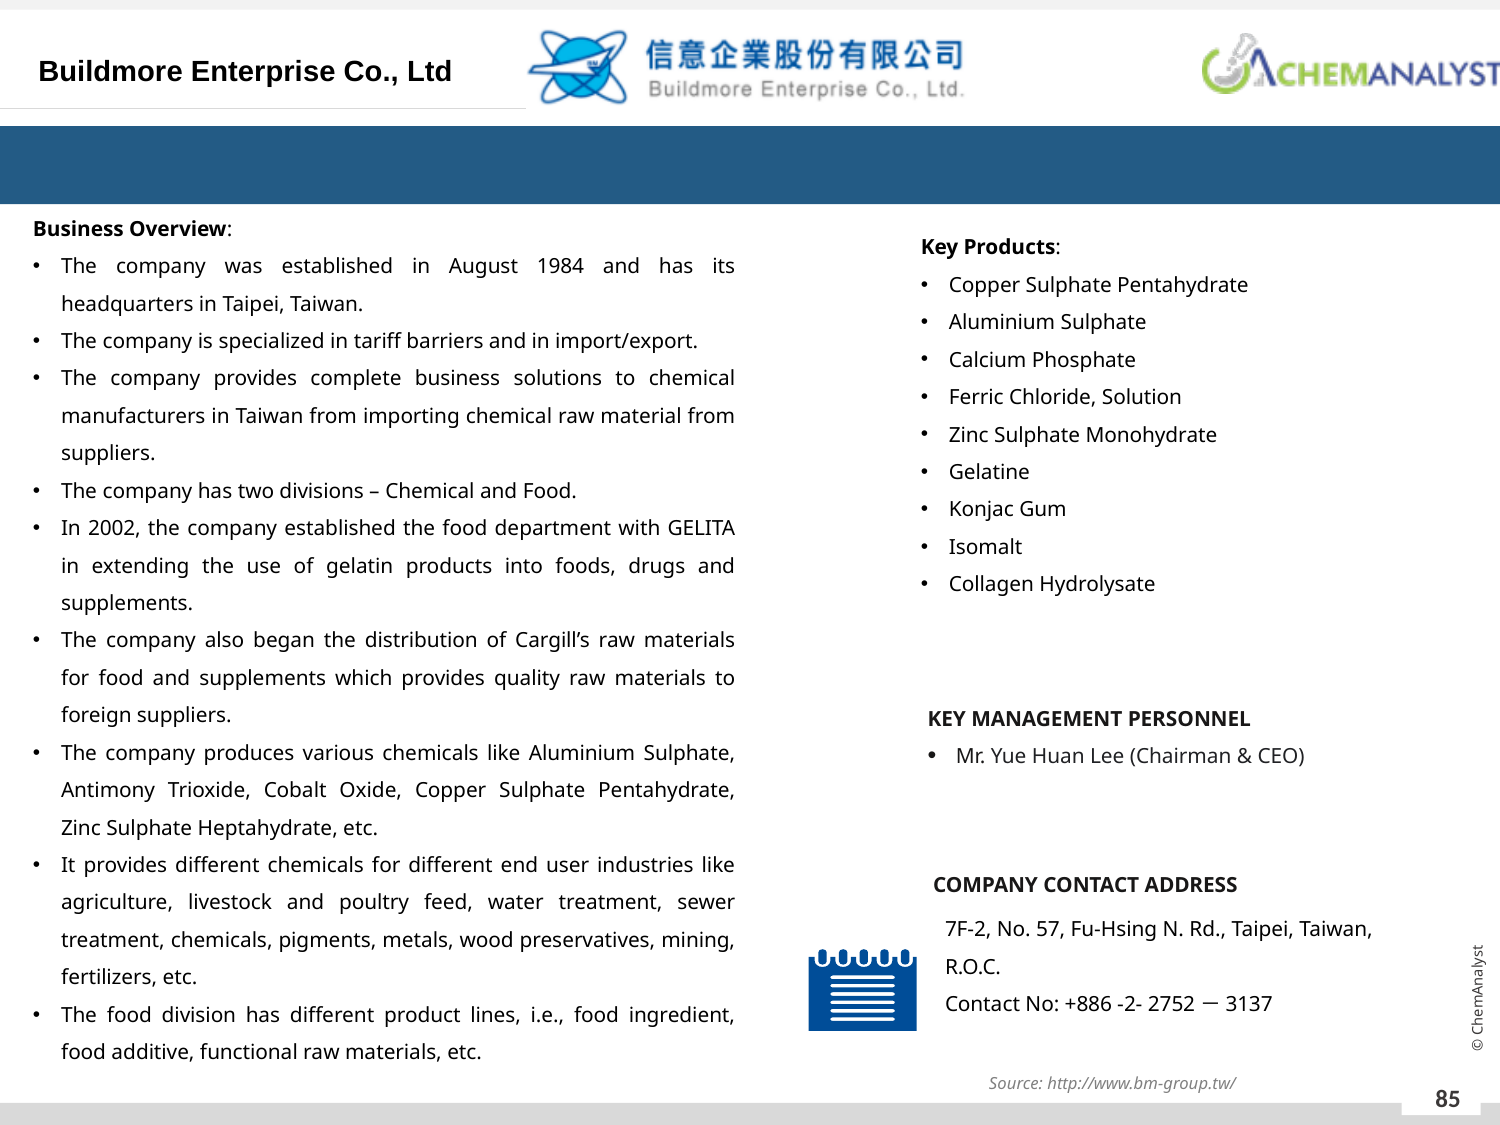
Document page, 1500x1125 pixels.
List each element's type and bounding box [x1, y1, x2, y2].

text_box [807, 948, 918, 1032]
picture [1202, 33, 1500, 94]
text_box [22, 34, 660, 111]
picture [526, 24, 974, 110]
text_box [905, 213, 1482, 607]
text_box [0, 125, 1500, 1099]
text_box [927, 705, 1439, 1101]
